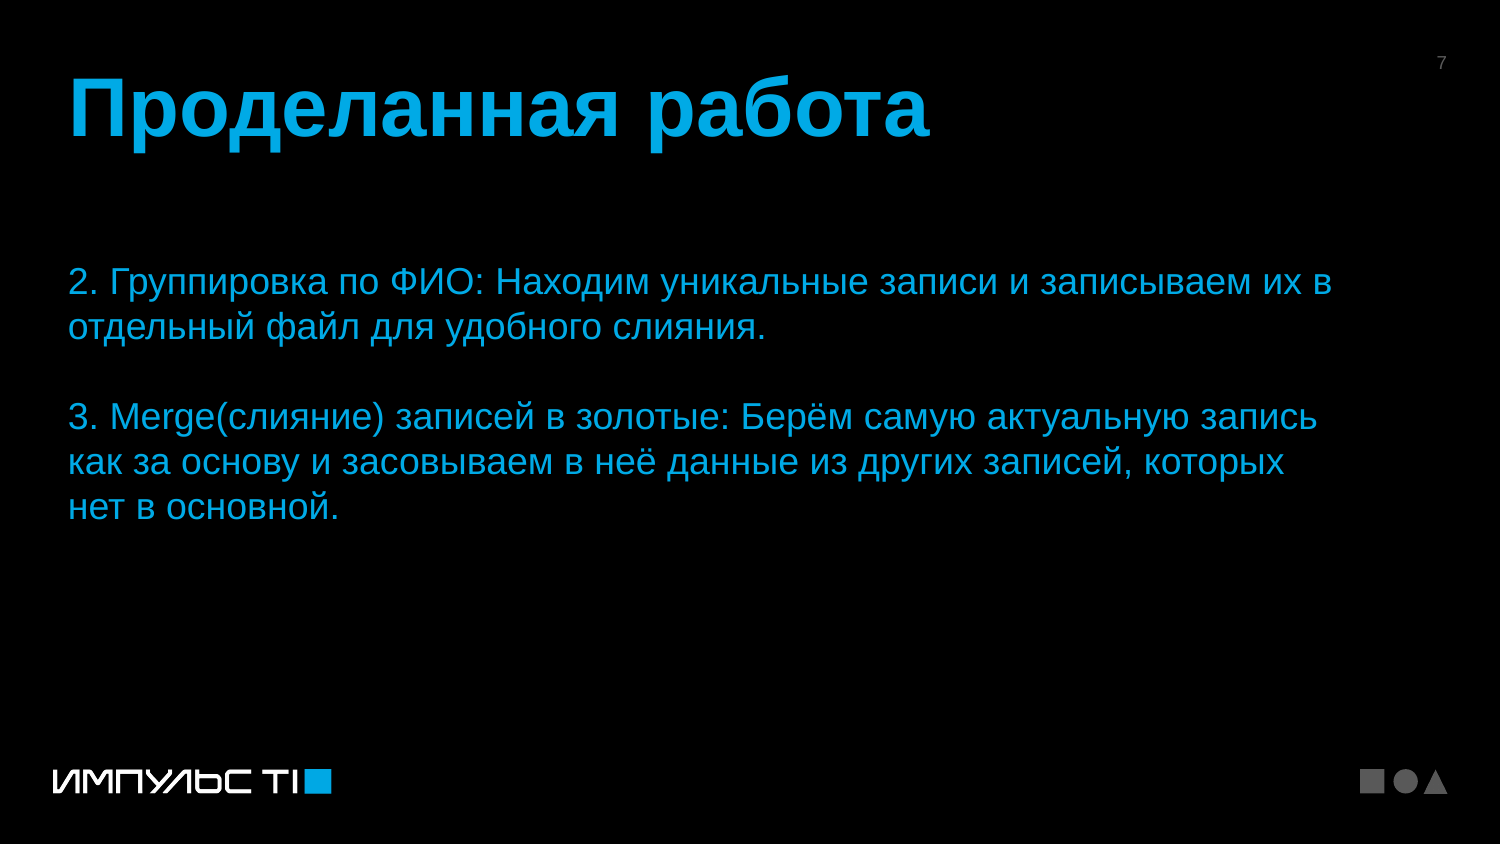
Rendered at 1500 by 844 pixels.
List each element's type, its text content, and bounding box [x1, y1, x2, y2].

picture [53, 769, 303, 794]
picture [1423, 769, 1448, 794]
text_box 2. Группировка по ФИО: Находим уникальные записи и записываем их в отдельный файл для удобного слияния. 3. Merge(слияние) записей в золотые: Берём самую актуальную запись как за основу и засовываем в неё данные из других записей, которых нет в основной. [53, 250, 1362, 535]
list Проделанная работа [53, 64, 1237, 250]
